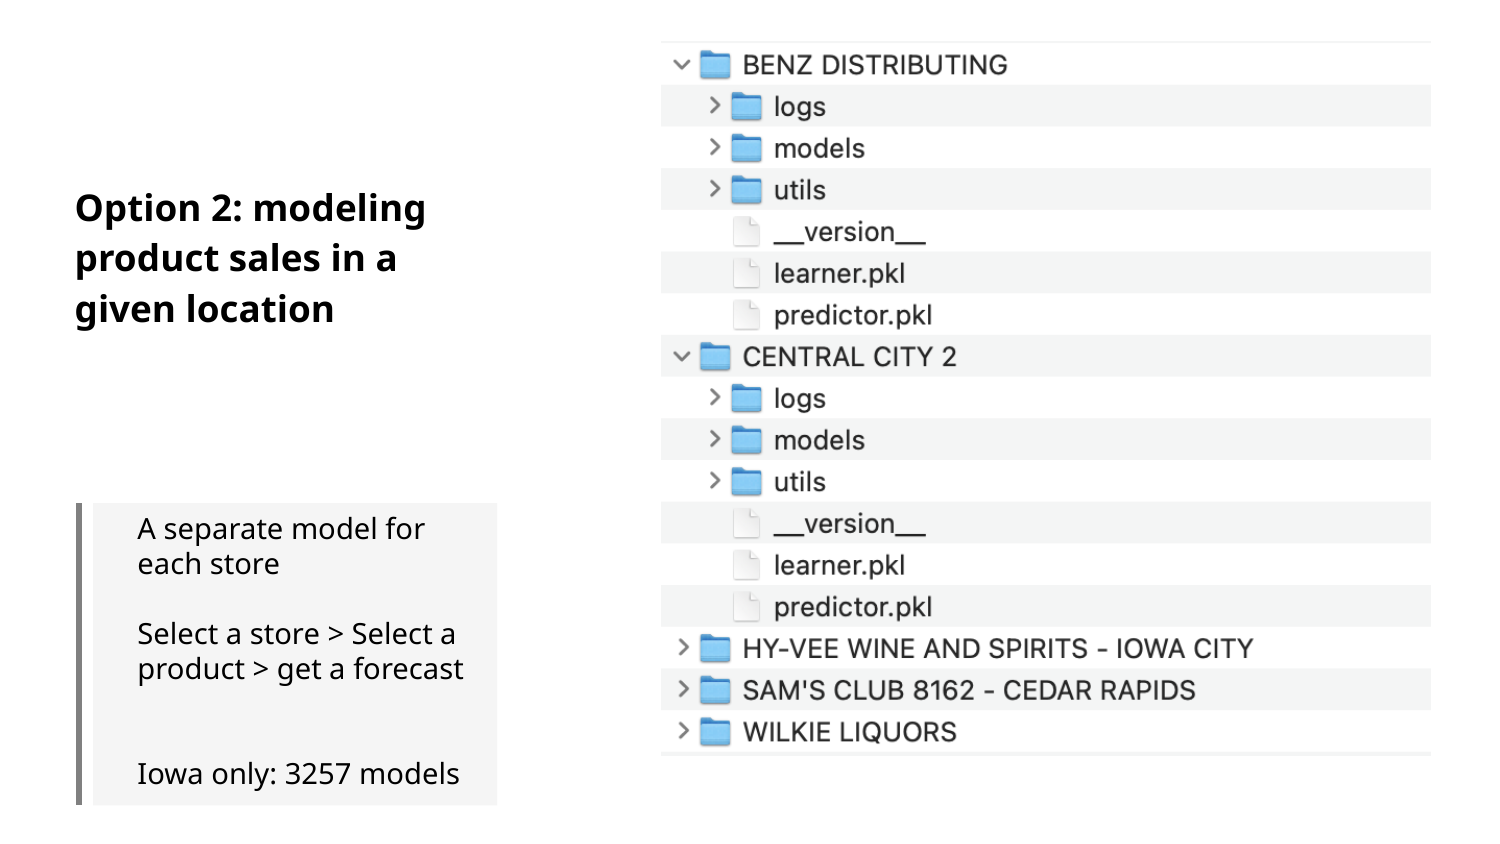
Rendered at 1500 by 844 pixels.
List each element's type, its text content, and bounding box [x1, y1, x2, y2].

list Option 2: modeling product sales in a given location [59, 158, 454, 357]
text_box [78, 502, 498, 806]
picture [661, 40, 1431, 756]
